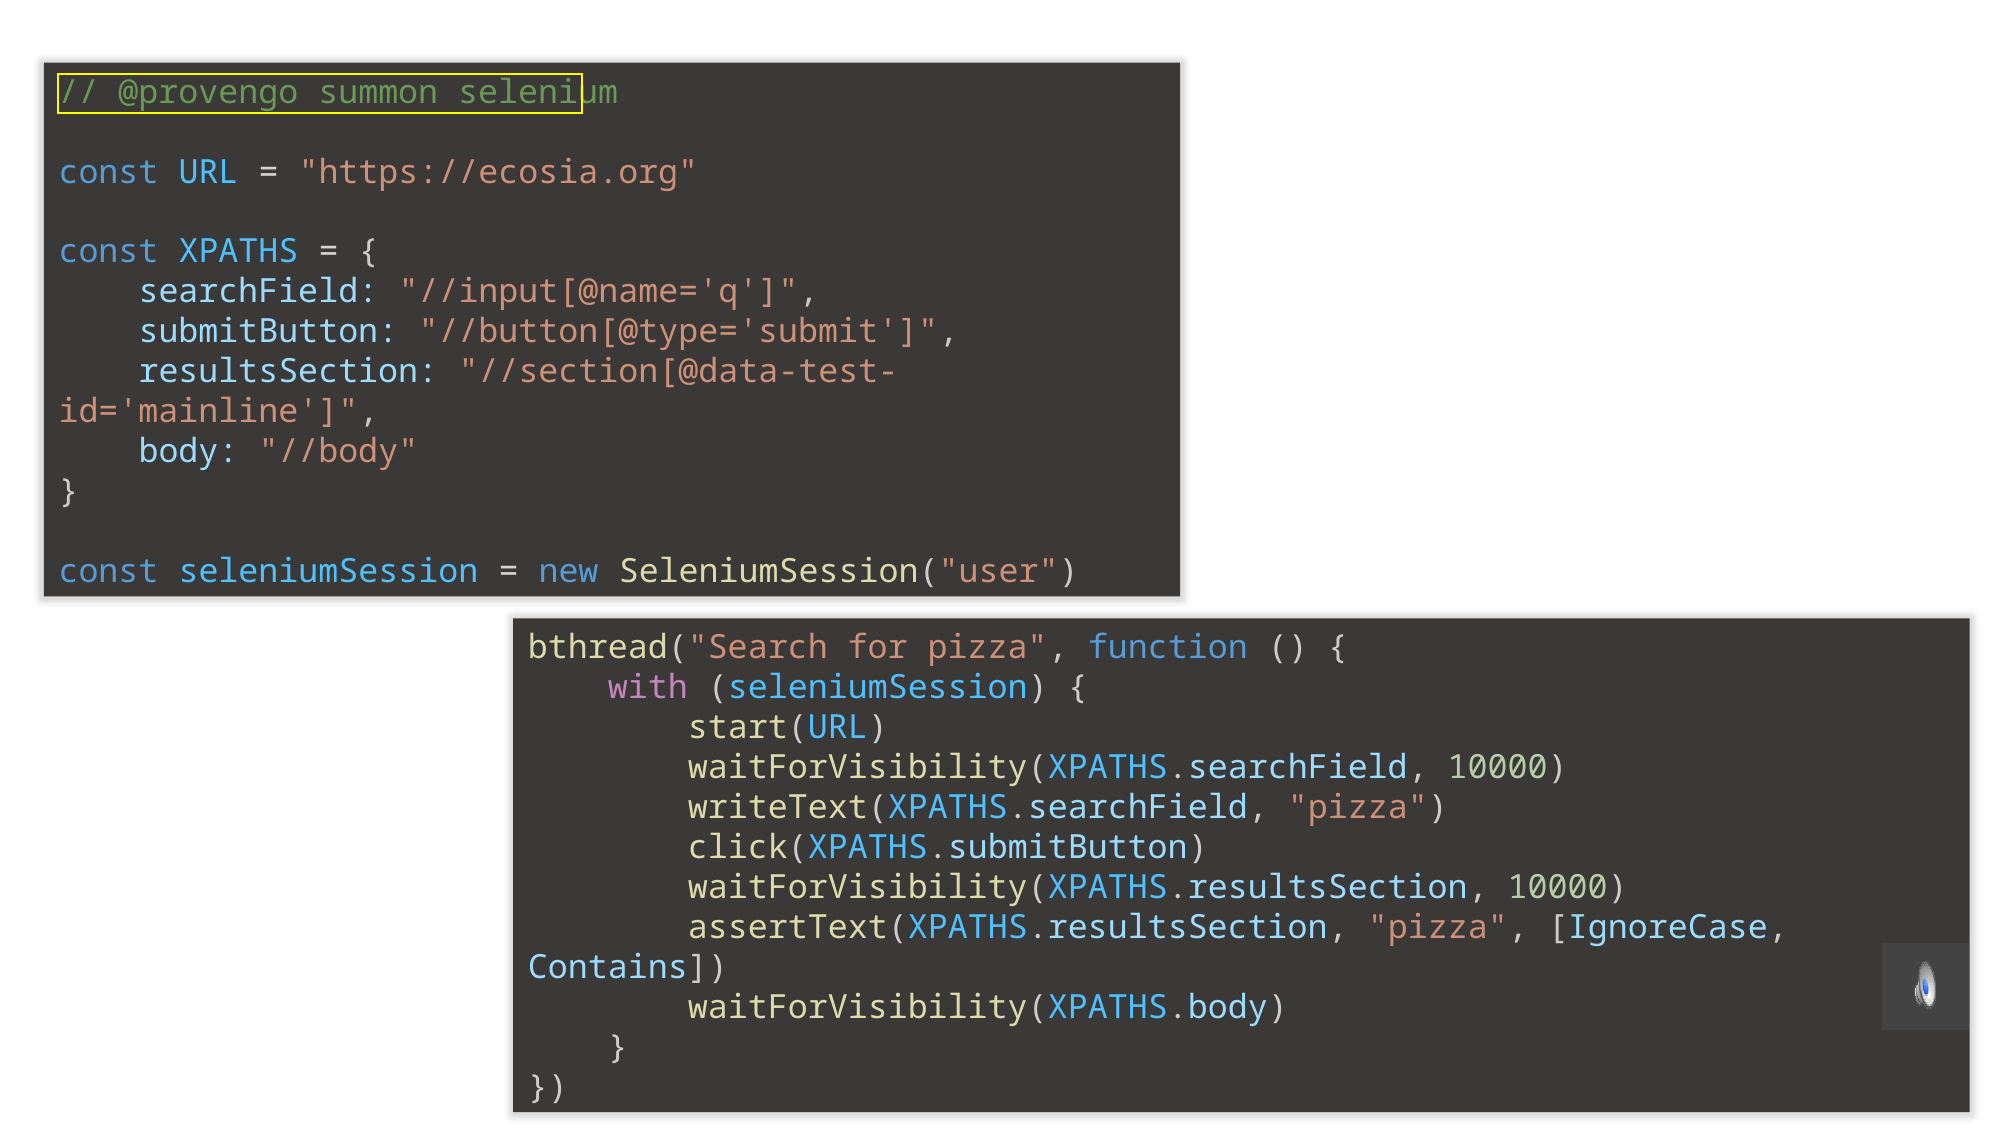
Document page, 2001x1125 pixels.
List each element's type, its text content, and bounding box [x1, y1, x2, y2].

text_box [57, 73, 583, 114]
text_box // @provengo summon selenium const URL = "https://ecosia.org" const XPATHS = { searchField: "//input[@name='q']", submitButton: "//button[@type='submit']", resultsSection: "//section[@data-test-id='mainline']", body: "//body" } const seleniumSession = new SeleniumSession("user") [43, 62, 1181, 597]
text_box bthread("Search for pizza", function () { with (seleniumSession) { start(URL) waitForVisibility(XPATHS.searchField, 10000) writeText(XPATHS.searchField, "pizza") click(XPATHS.submitButton) waitForVisibility(XPATHS.resultsSection, 10000) assertText(XPATHS.resultsSection, "pizza", [IgnoreCase, Contains]) waitForVisibility(XPATHS.body) } }) [513, 618, 1970, 1113]
picture [1880, 941, 1970, 1031]
